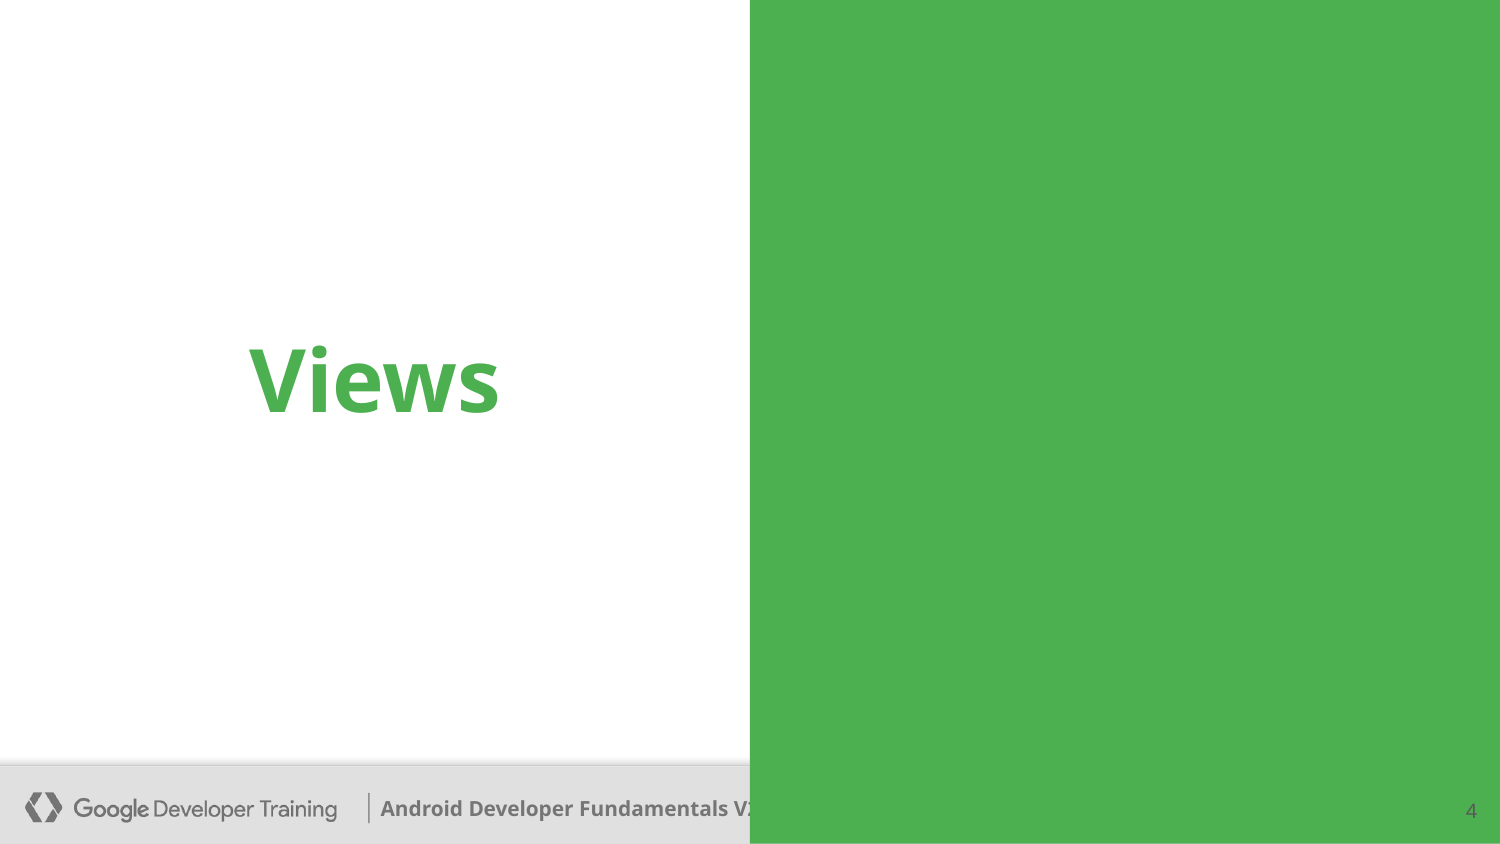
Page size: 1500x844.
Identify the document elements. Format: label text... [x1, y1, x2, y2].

title Views [43, 202, 708, 446]
picture [0, 0, 749, 844]
slide_number 4 [1402, 777, 1493, 842]
